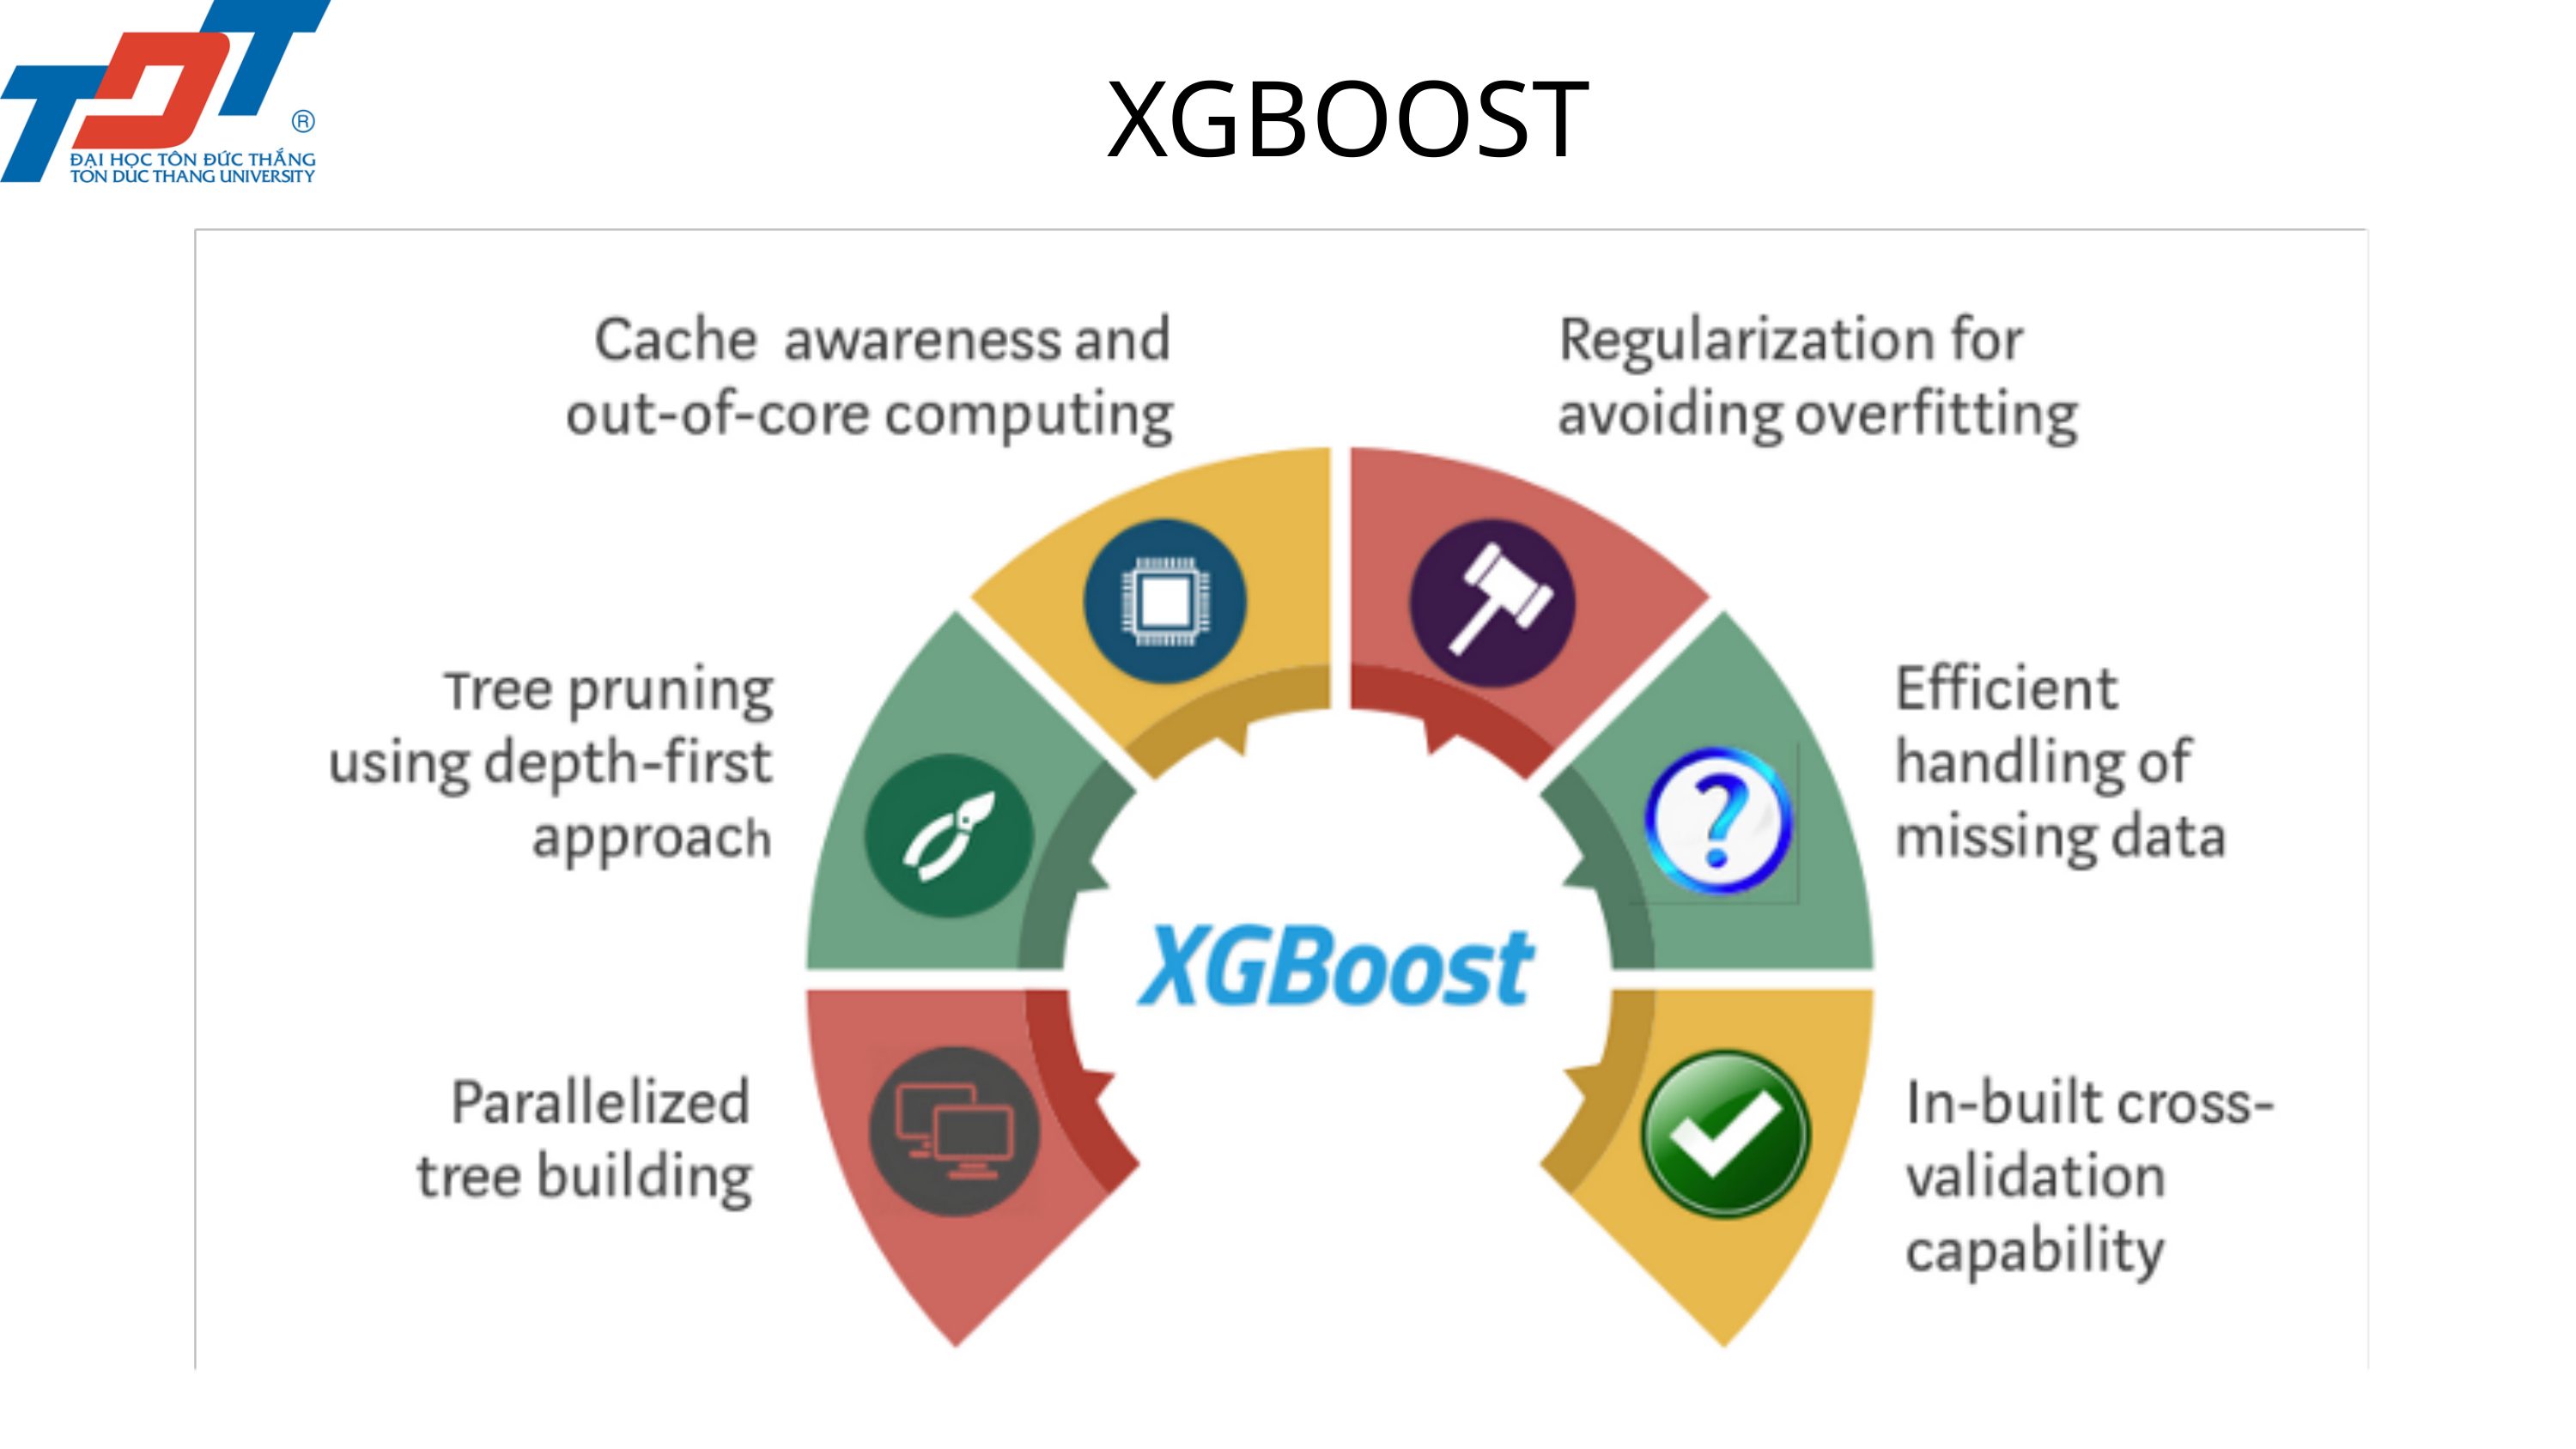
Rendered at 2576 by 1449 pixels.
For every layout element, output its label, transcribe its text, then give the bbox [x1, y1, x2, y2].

text_box [0, 0, 331, 183]
text_box [193, 227, 2404, 1373]
text_box XGBOOST [529, 30, 2170, 178]
